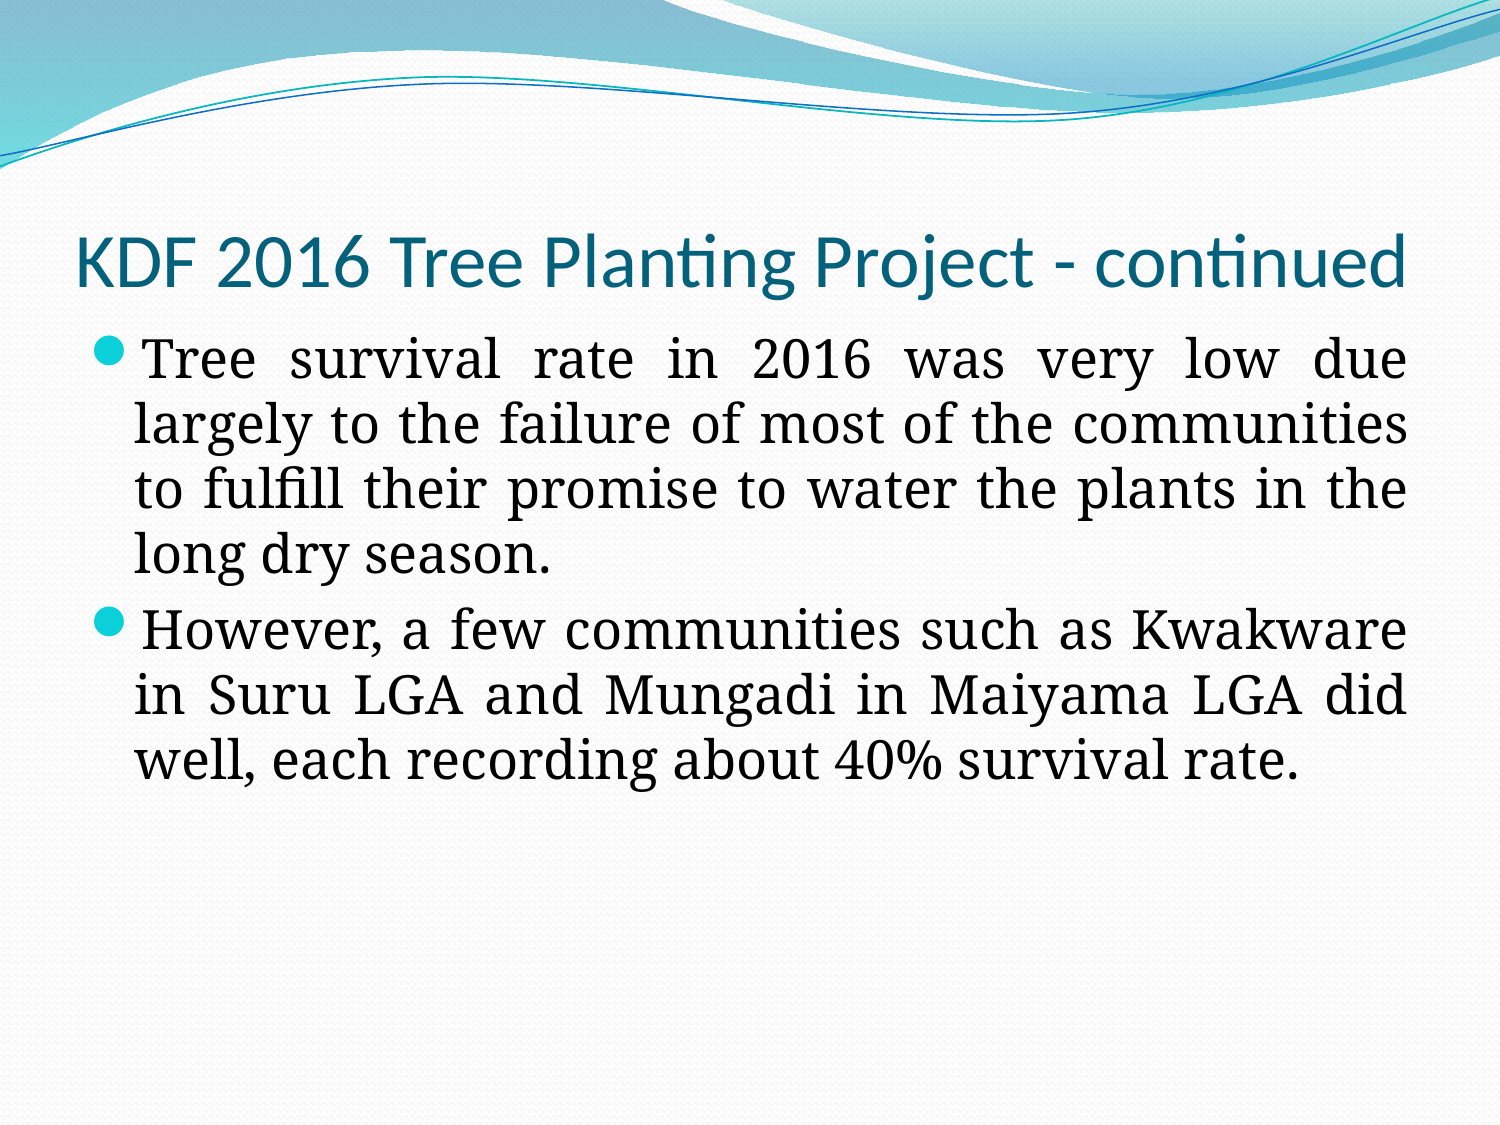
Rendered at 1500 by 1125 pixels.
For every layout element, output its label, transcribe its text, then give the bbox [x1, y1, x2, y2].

list Tree survival rate in 2016 was very low due largely to the failure of most of the communities to fulfill their promise to water the plants in the long dry season. However, a few communities such as Kwakware in Suru LGA and Mungadi in Maiyama LGA did well, each recording about 40% survival rate. [75, 317, 1425, 1038]
title KDF 2016 Tree Planting Project - continued [75, 115, 1425, 303]
